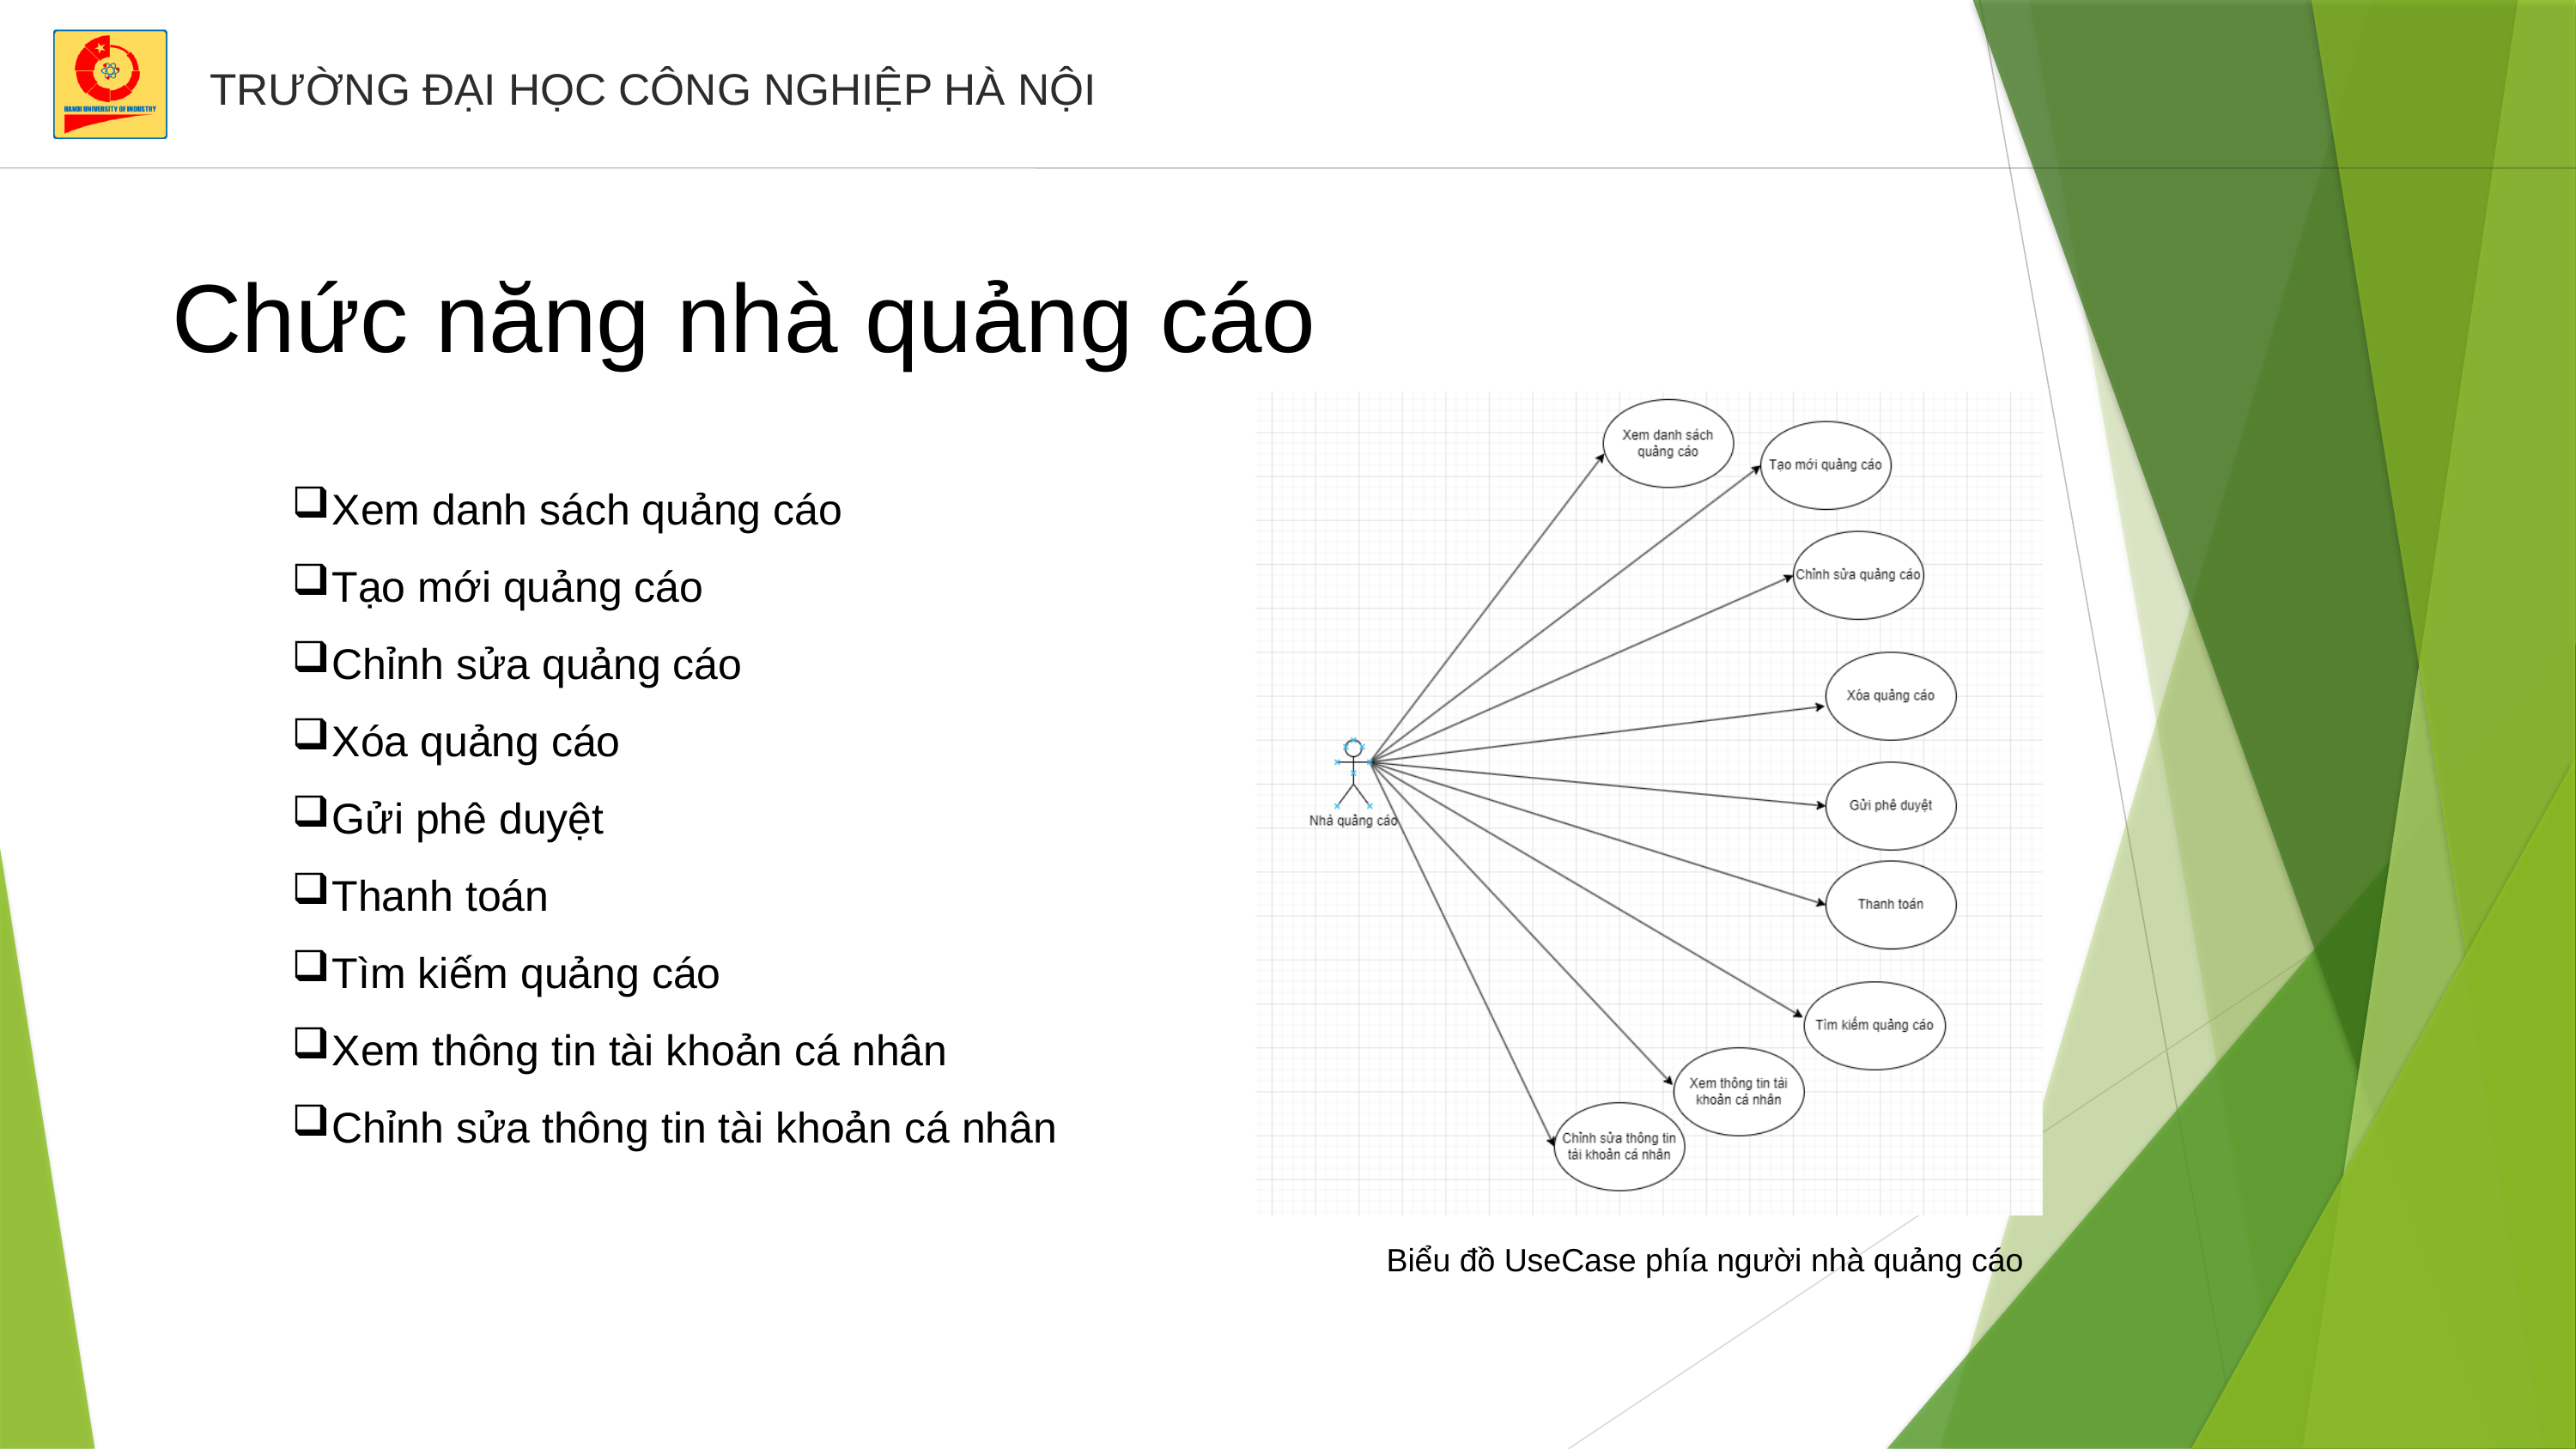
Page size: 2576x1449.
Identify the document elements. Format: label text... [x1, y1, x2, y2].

text_box Biểu đồ UseCase phía người nhà quảng cáo [1373, 1233, 2092, 1285]
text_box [46, 22, 1300, 146]
picture [1255, 391, 2043, 1216]
text_box Chức năng nhà quảng cáo [0, 221, 1488, 372]
text_box Xem danh sách quảng cáo Tạo mới quảng cáo Chỉnh sửa quảng cáo Xóa quảng cáo Gửi phê duyệt Thanh toán Tìm kiếm quảng cáo Xem thông tin tài khoản cá nhân Chỉnh sửa thông tin tài khoản cá nhân [279, 449, 1251, 1158]
